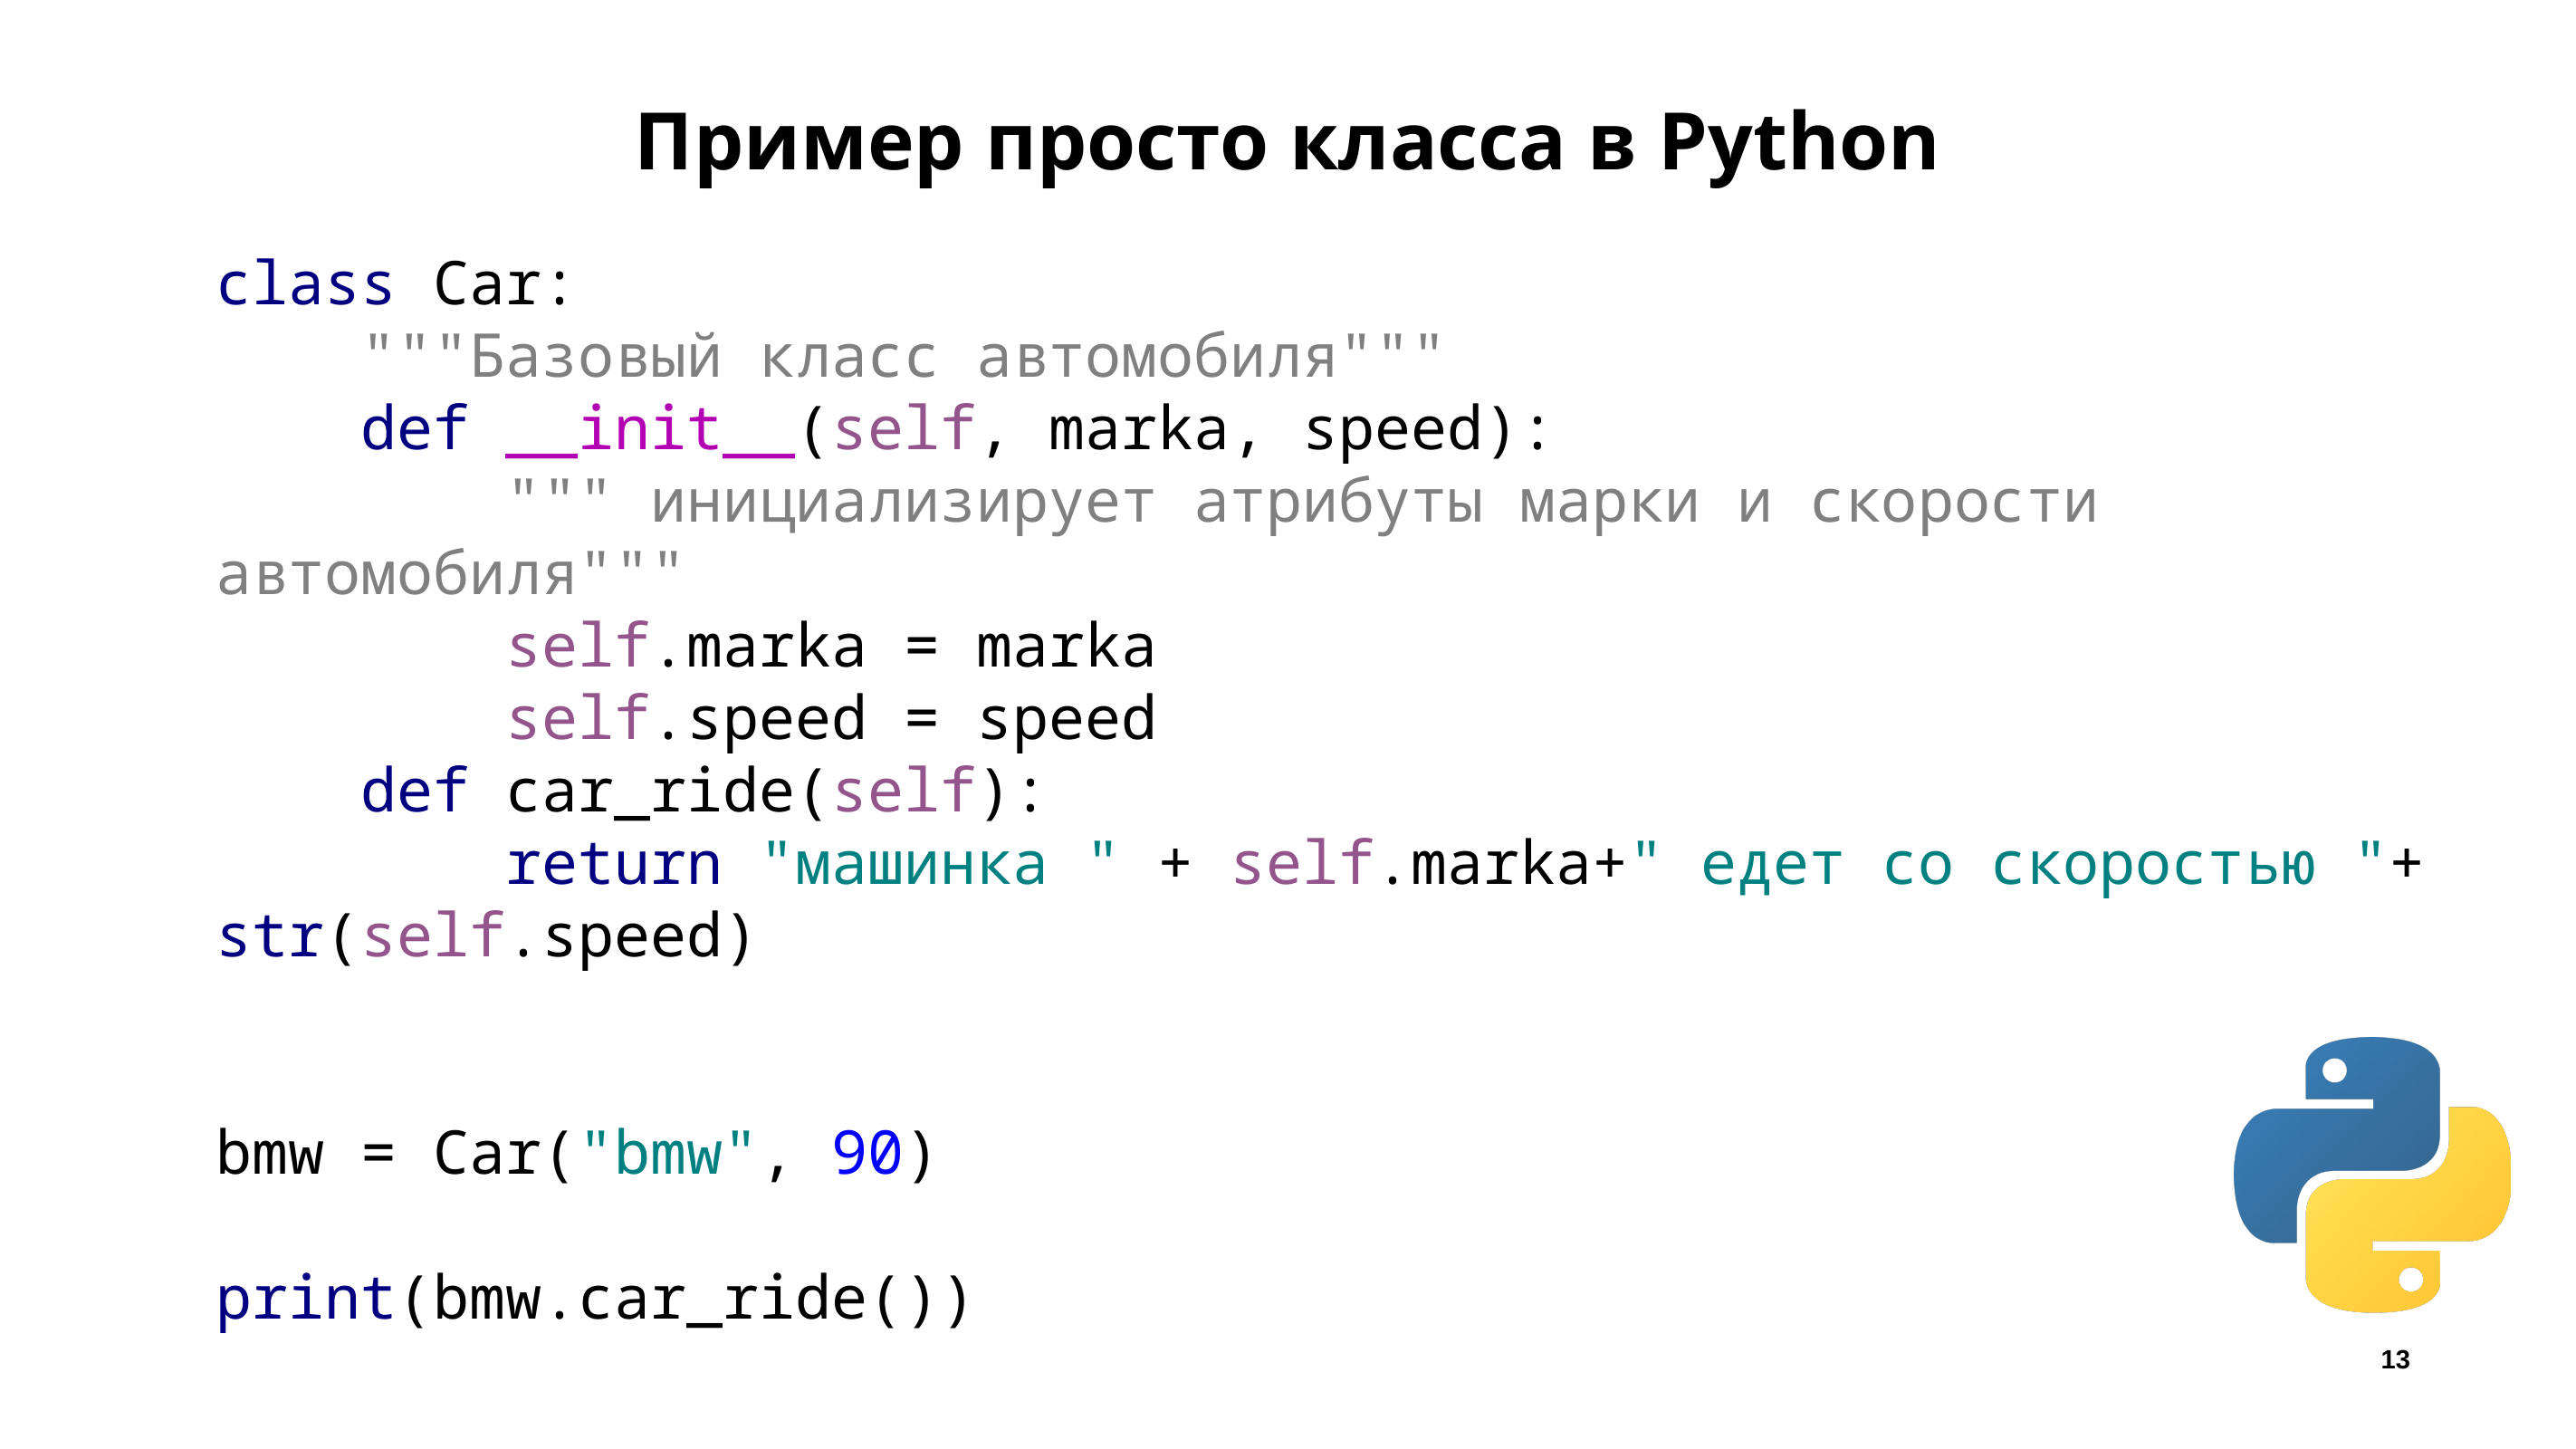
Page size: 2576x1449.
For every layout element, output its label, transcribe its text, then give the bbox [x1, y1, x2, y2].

slide_number 13 [2279, 1338, 2416, 1383]
title Пример просто класса в Python [160, 85, 2415, 254]
picture [2234, 1036, 2511, 1313]
text_box class Car: """Базовый класс автомобиля""" def __init__(self, marka, speed): """ инициализирует атрибуты марки и скорости автомобиля""" self.marka = marka self.speed = speed def car_ride(self): return "машинка " + self.marka+" едет со скоростью "+ str(self.speed) bmw = Car("bmw", 90) print(bmw.car_ride()) [203, 237, 2457, 1338]
